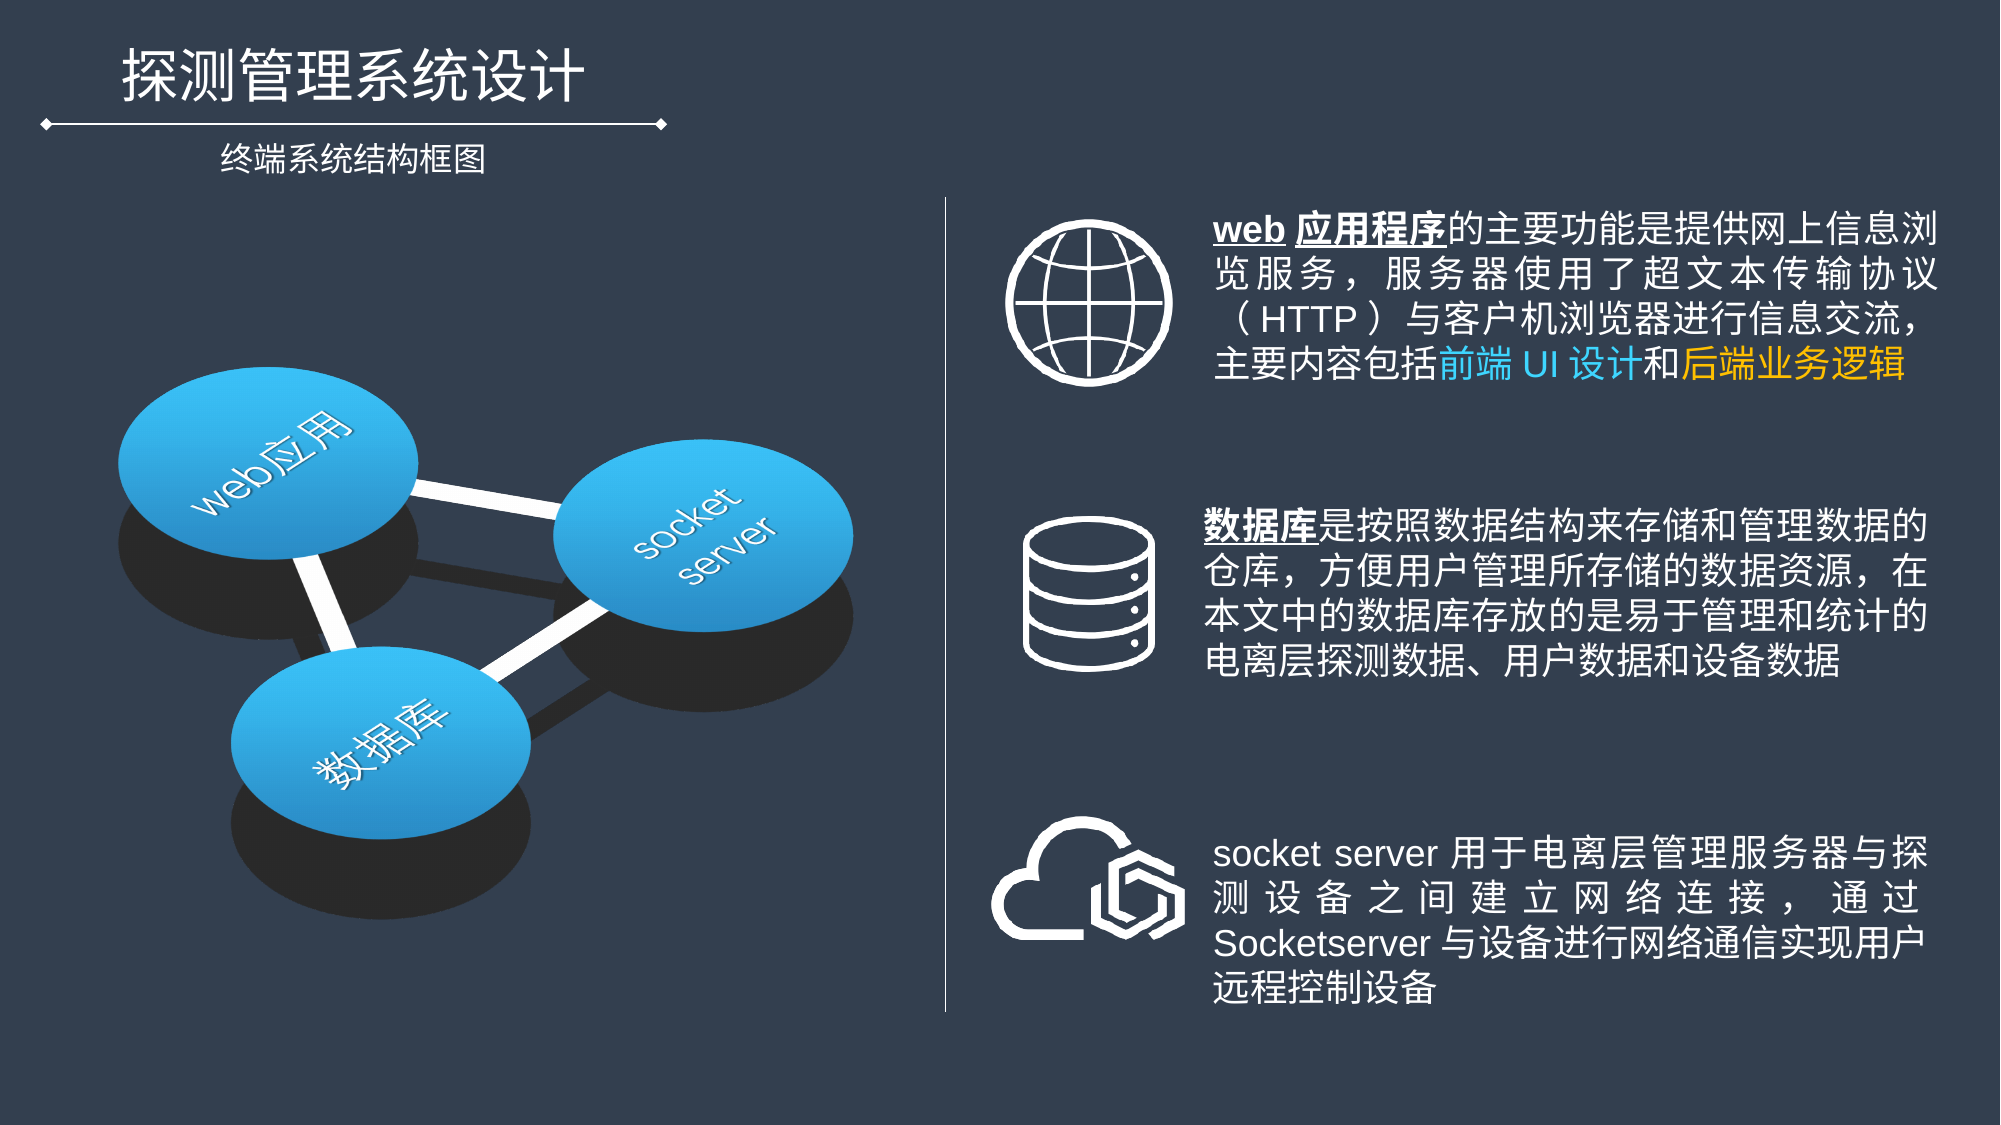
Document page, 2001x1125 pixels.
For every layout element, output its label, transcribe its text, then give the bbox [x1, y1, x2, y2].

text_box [46, 36, 661, 180]
picture [55, 326, 916, 960]
picture [1006, 512, 1171, 675]
text_box 数据库是按照数据结构来存储和管理数据的仓库，方便用户管理所存储的数据资源，在本文中的数据库存放的是易于管理和统计的电离层探测数据、用户数据和设备数据 [1188, 495, 1945, 690]
picture [999, 213, 1178, 392]
text_box socket server用于电离层管理服务器与探测设备之间建立网络连接，通过Socketserver与设备进行网络通信实现用户远程控制设备 [1198, 821, 1945, 1017]
picture [987, 795, 1189, 960]
text_box web应用程序的主要功能是提供网上信息浏览服务，服务器使用了超文本传输协议（HTTP）与客户机浏览器进行信息交流，主要内容包括前端UI设计和后端业务逻辑 [1198, 197, 1954, 392]
